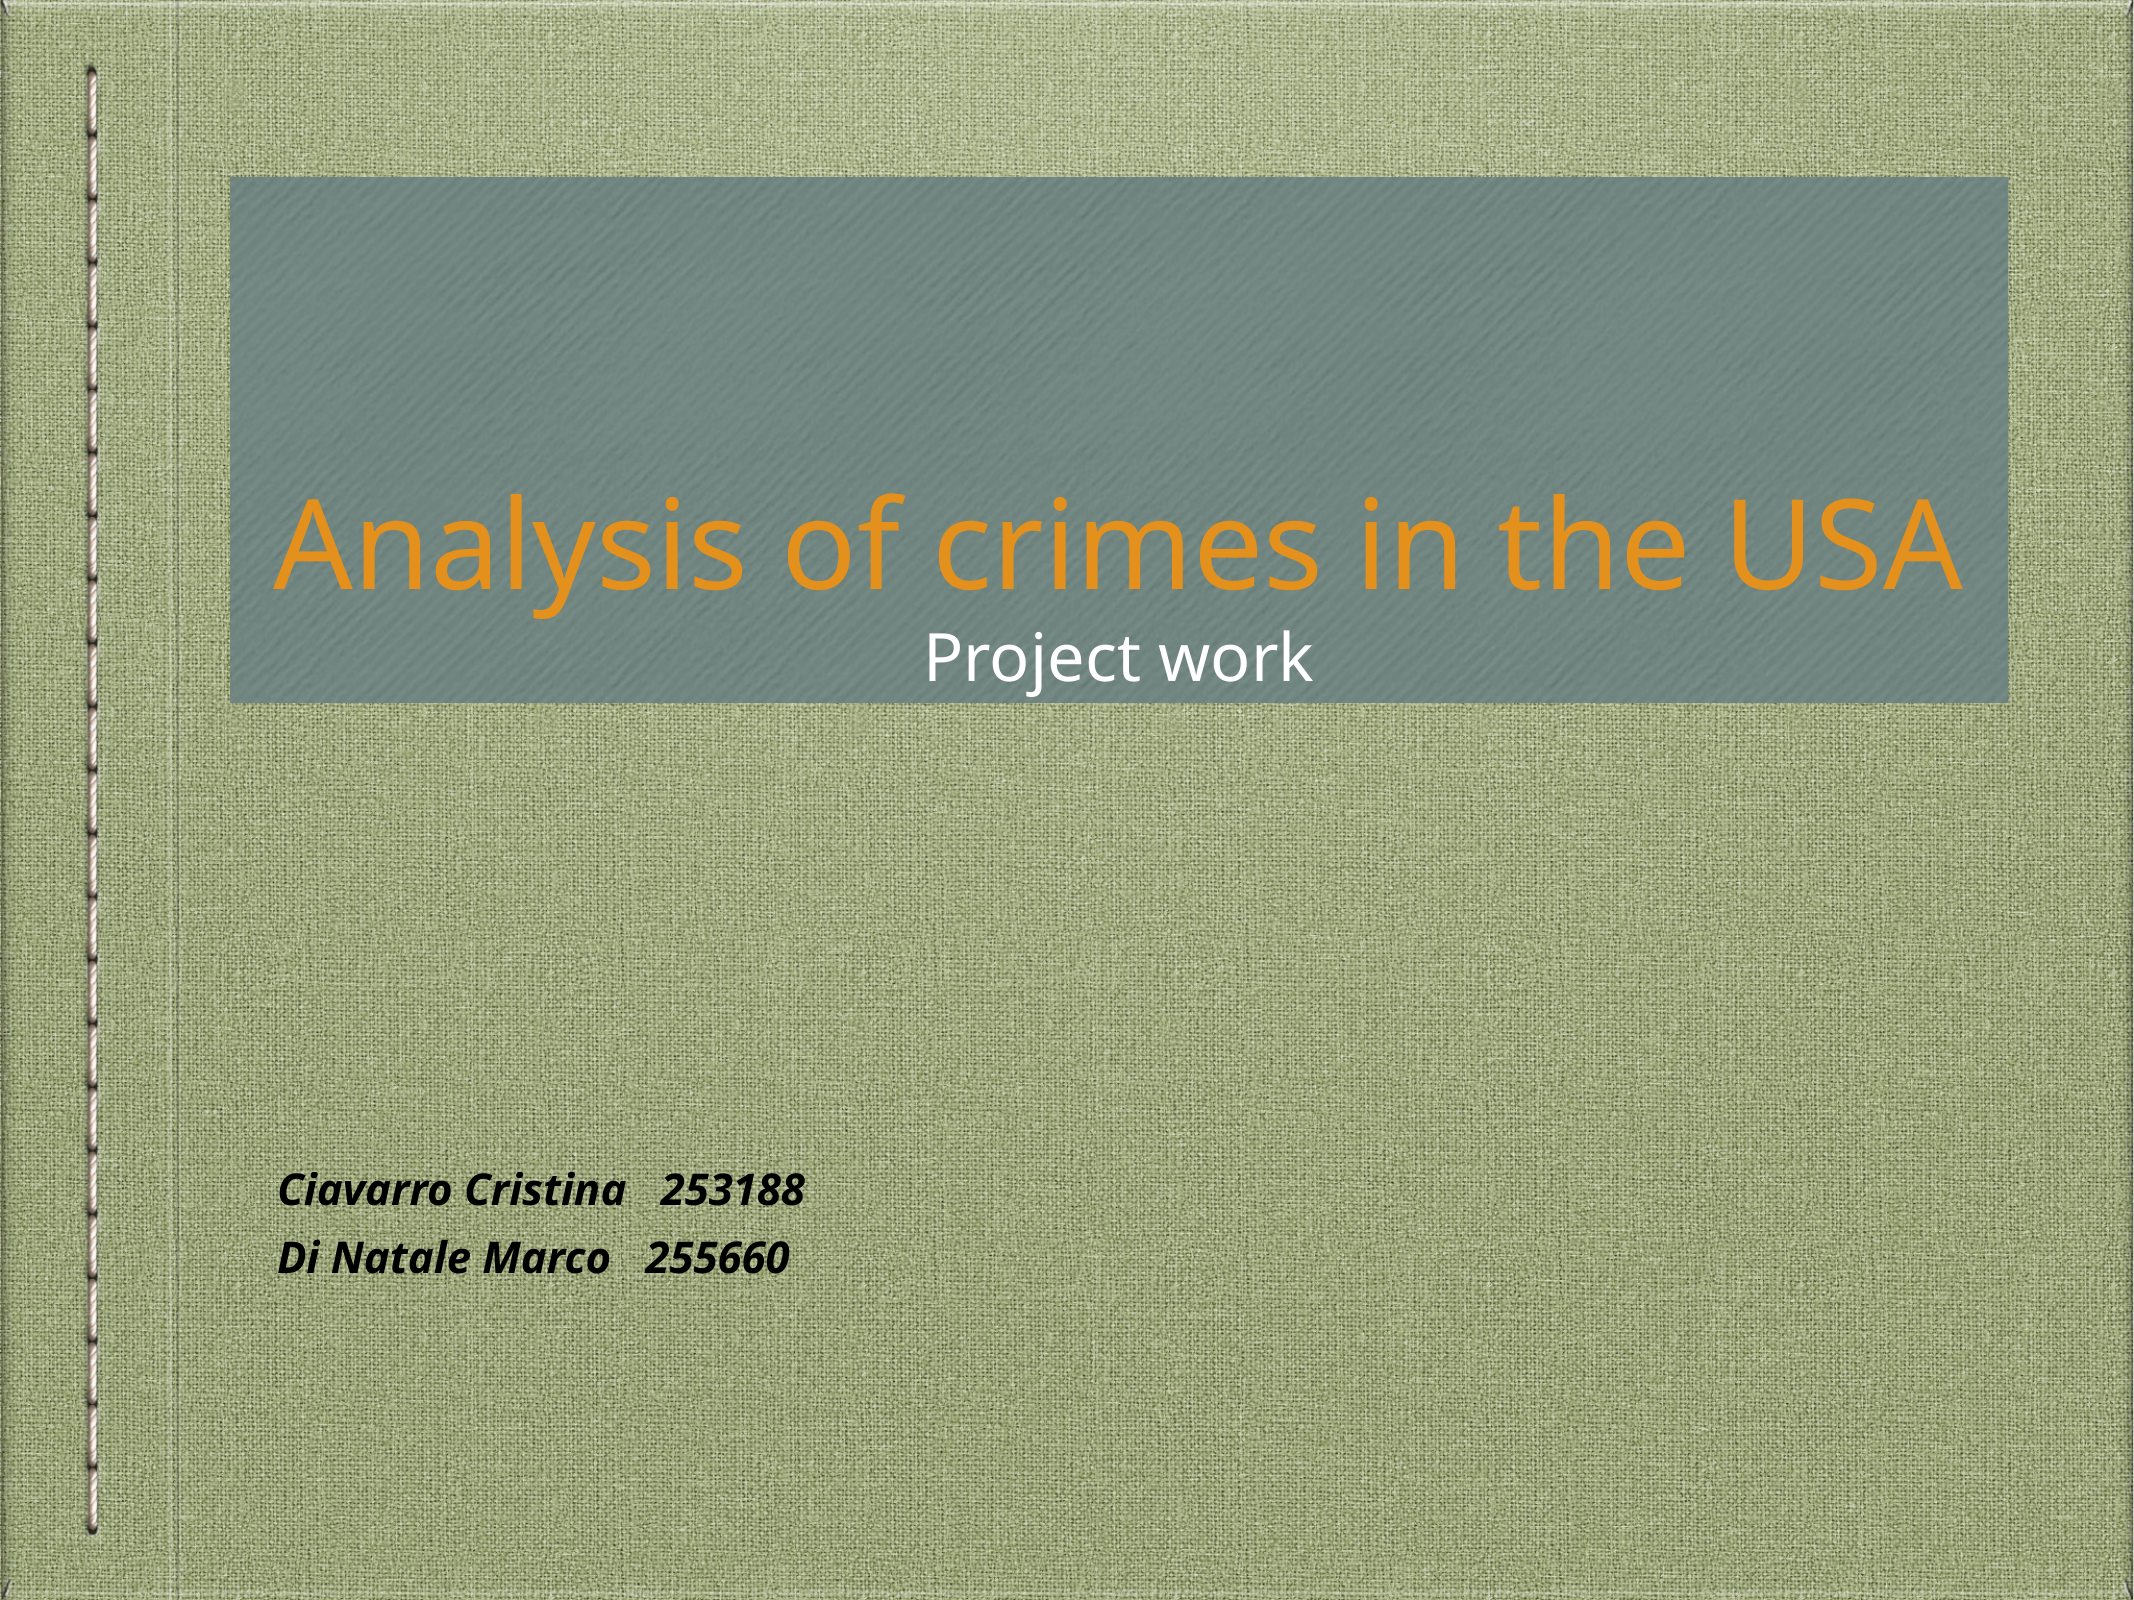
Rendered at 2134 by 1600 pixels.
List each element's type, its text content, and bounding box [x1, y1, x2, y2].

title Analysis of crimes in the USA Project work [229, 177, 2009, 704]
picture [0, 0, 2134, 1600]
subtitle Ciavarro Cristina 253188 Di Natale Marco 255660 [268, 1137, 1986, 1453]
